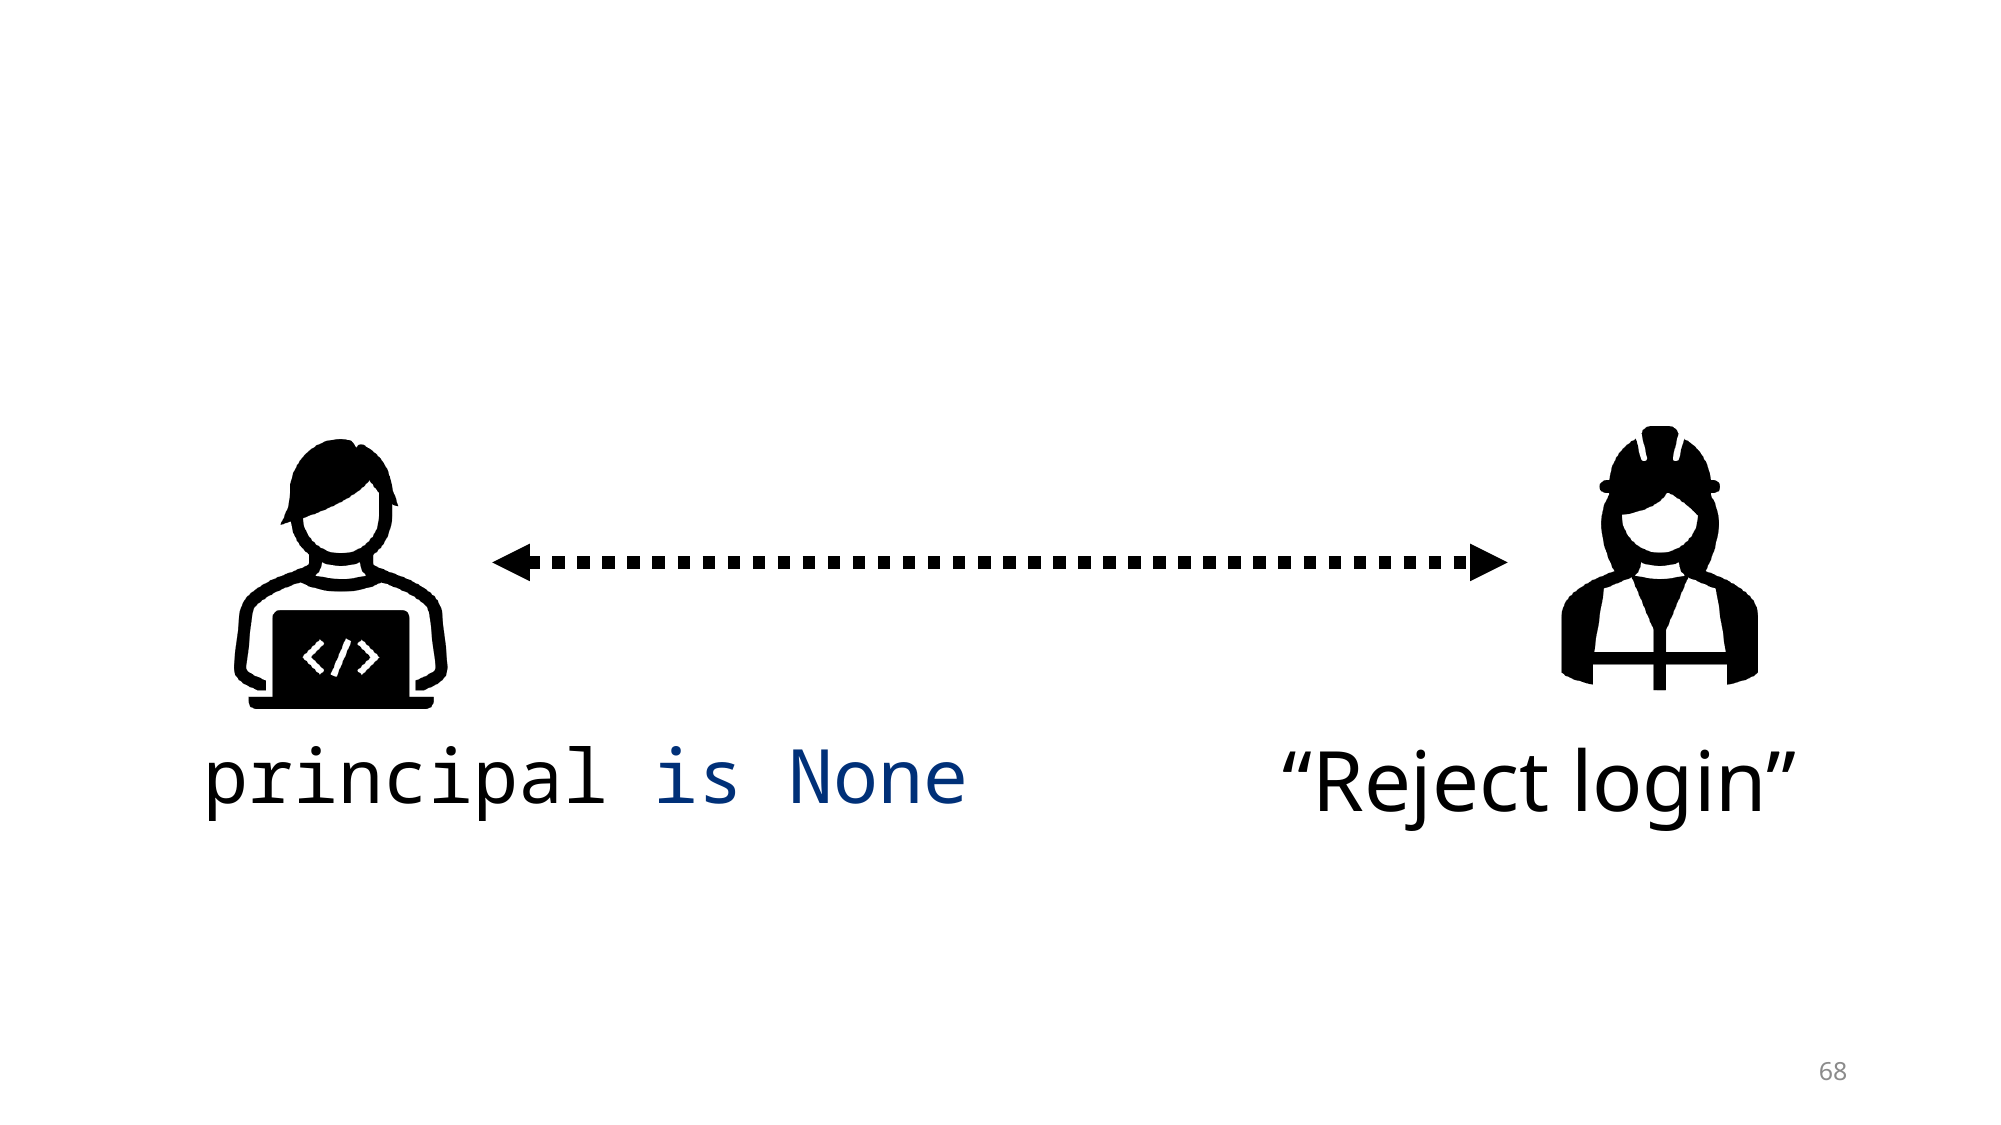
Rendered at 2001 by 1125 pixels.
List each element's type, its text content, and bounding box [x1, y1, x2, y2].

picture [1507, 410, 1812, 715]
text_box “Reject login” [1179, 721, 1812, 836]
slide_number 68 [1412, 1042, 1863, 1103]
text_box principal is None [188, 721, 1180, 826]
picture [188, 410, 493, 715]
